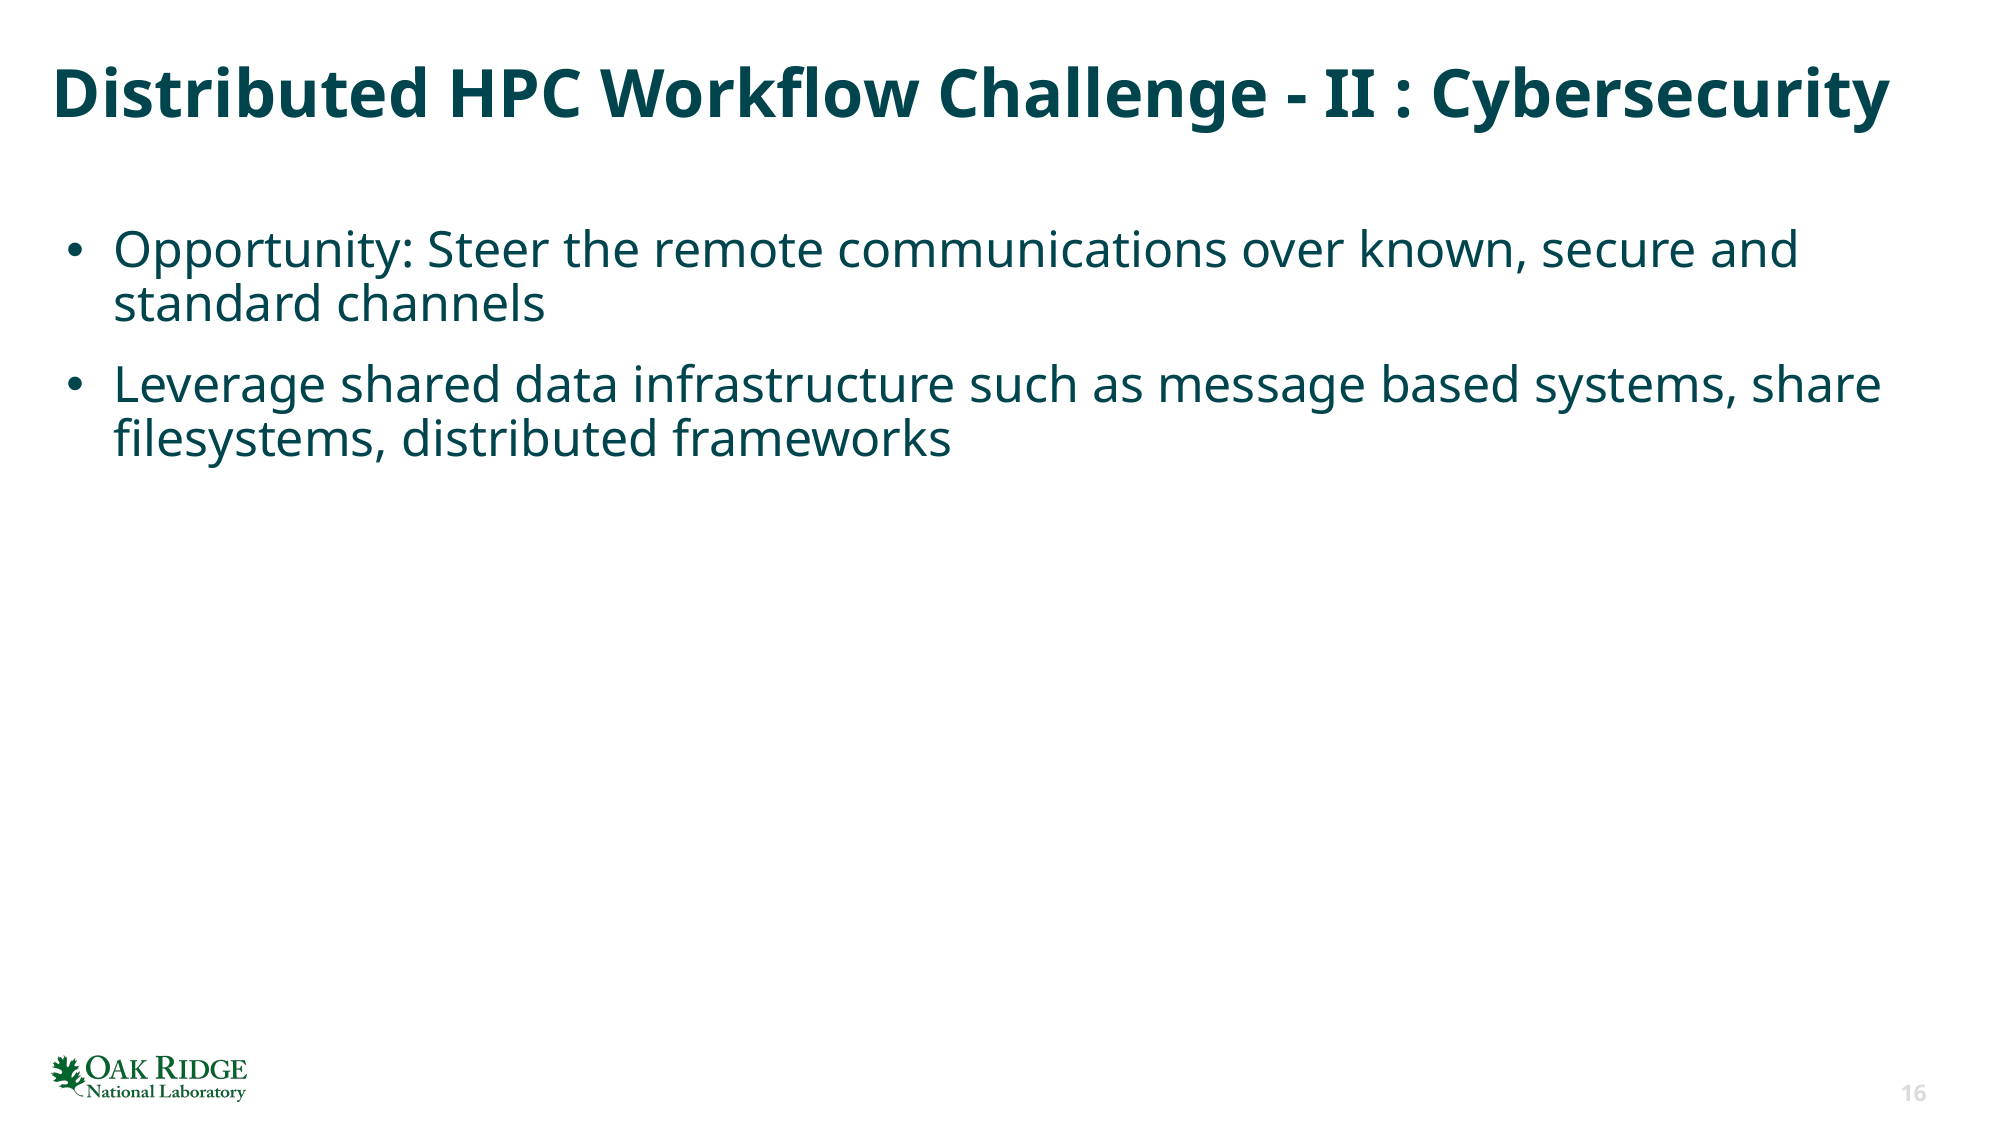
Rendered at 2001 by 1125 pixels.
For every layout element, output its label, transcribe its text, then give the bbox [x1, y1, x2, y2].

picture [51, 1055, 247, 1102]
title Distributed HPC Workflow Challenge - II : Cybersecurity [51, 59, 1937, 206]
text_box Opportunity: Steer the remote communications over known, secure and standard channels Leverage shared data infrastructure such as message based systems, share filesystems, distributed frameworks [51, 217, 1937, 1009]
